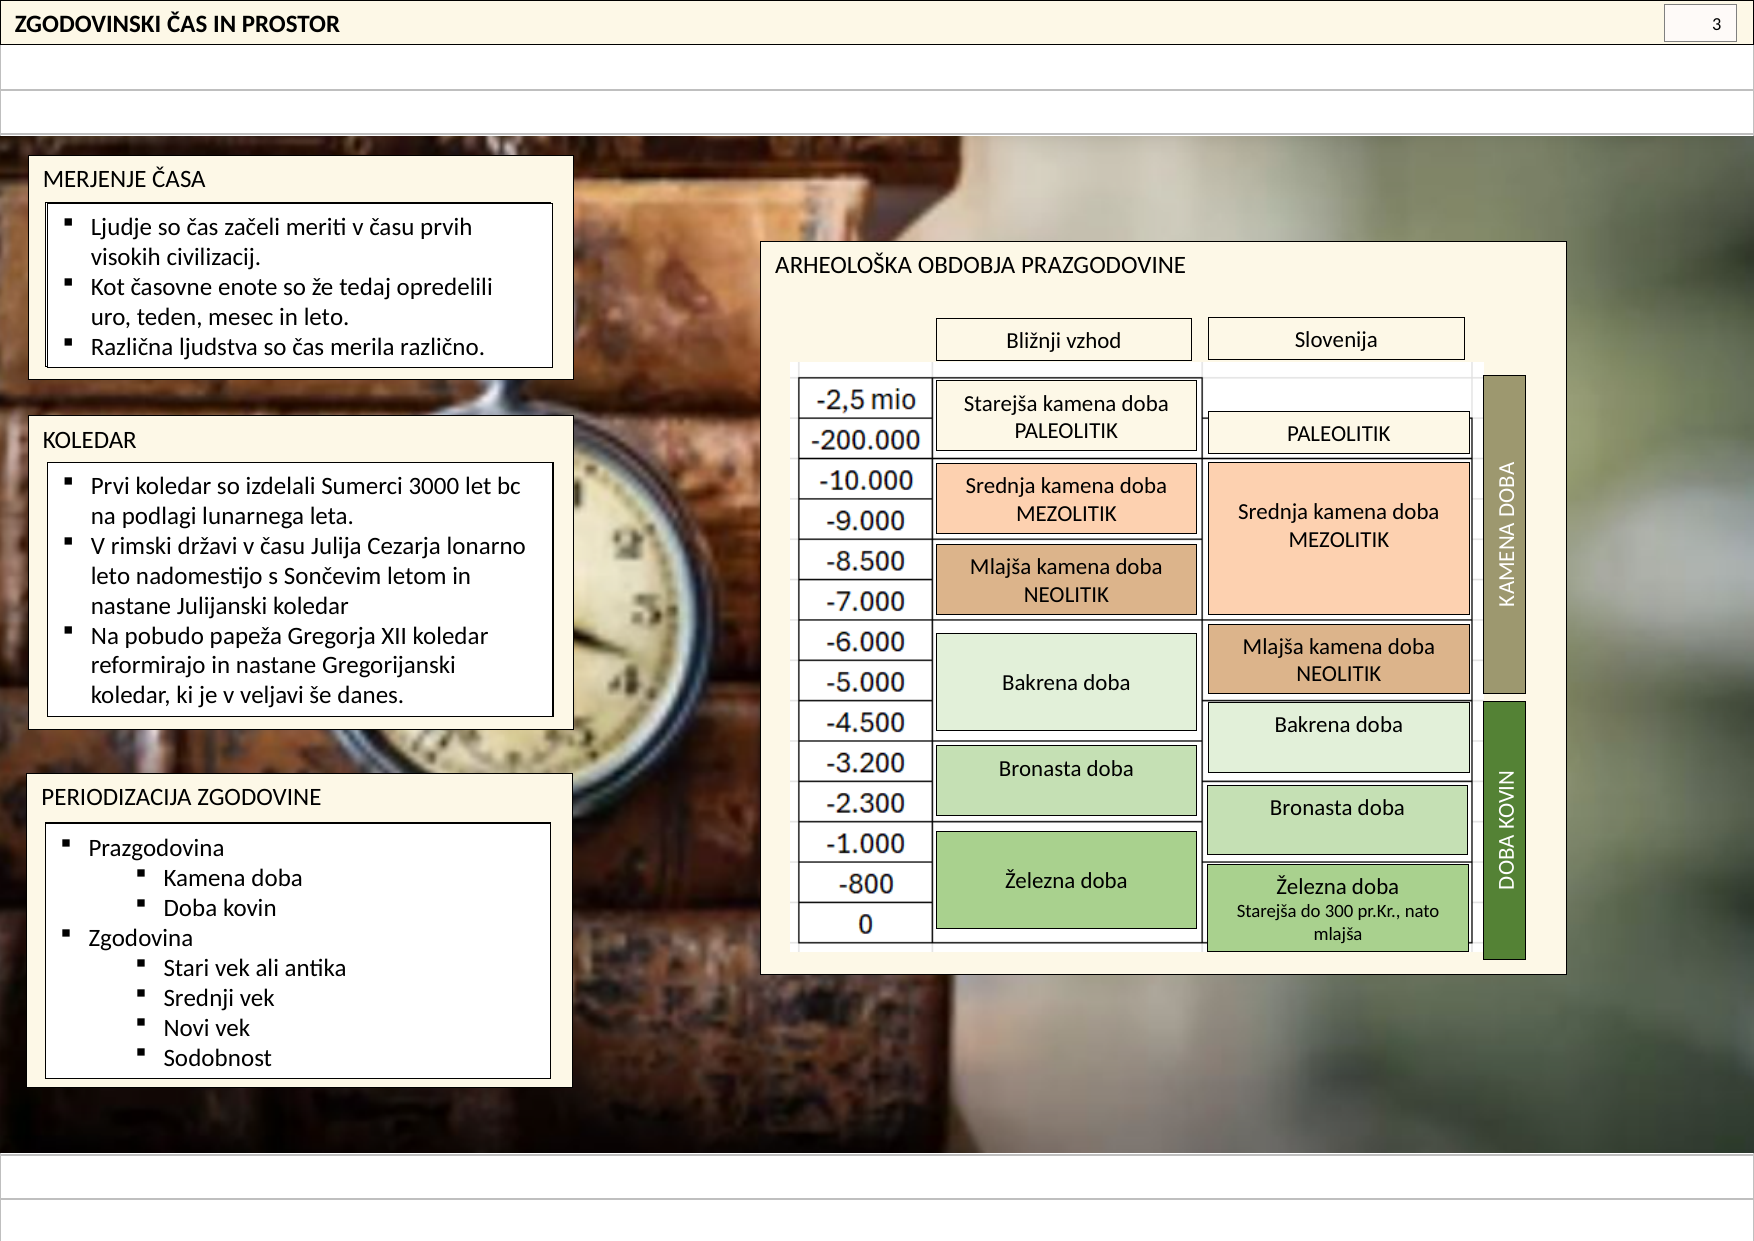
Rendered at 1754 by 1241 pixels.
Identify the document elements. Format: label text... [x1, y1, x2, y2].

text_box ZGODOVINSKI ČAS IN PROSTOR [0, 0, 1754, 45]
picture [0, 136, 1754, 1153]
table_cell [1, 1200, 1753, 1241]
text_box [790, 317, 1528, 959]
table_cell [1, 1156, 1753, 1198]
text_box 3 [1664, 4, 1737, 42]
table_cell [1, 45, 1753, 89]
table_cell [1, 91, 1753, 133]
